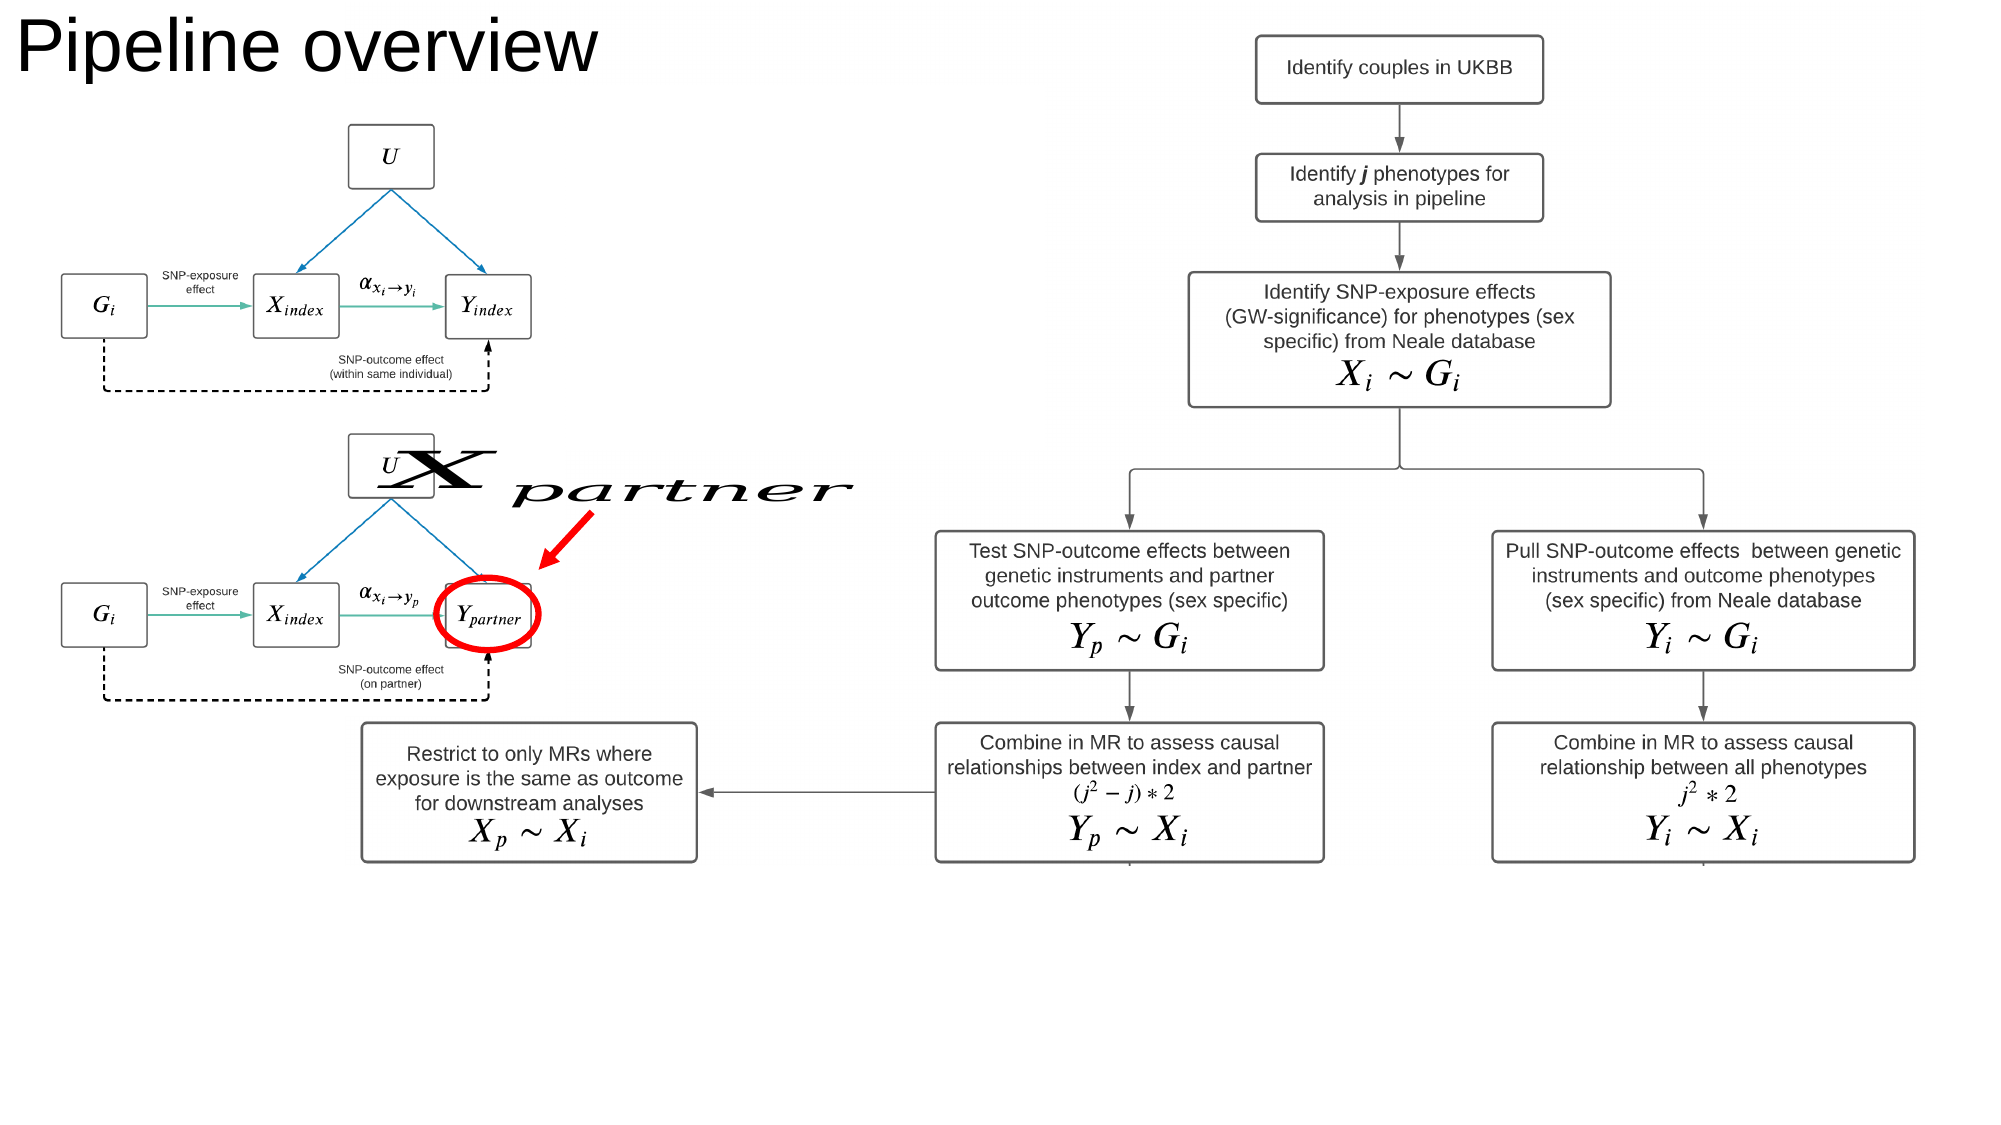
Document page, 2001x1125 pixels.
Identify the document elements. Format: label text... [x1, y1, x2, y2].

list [345, 2, 1925, 866]
picture [26, 84, 566, 716]
text_box Pipeline overview [0, 0, 861, 157]
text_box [538, 511, 593, 570]
